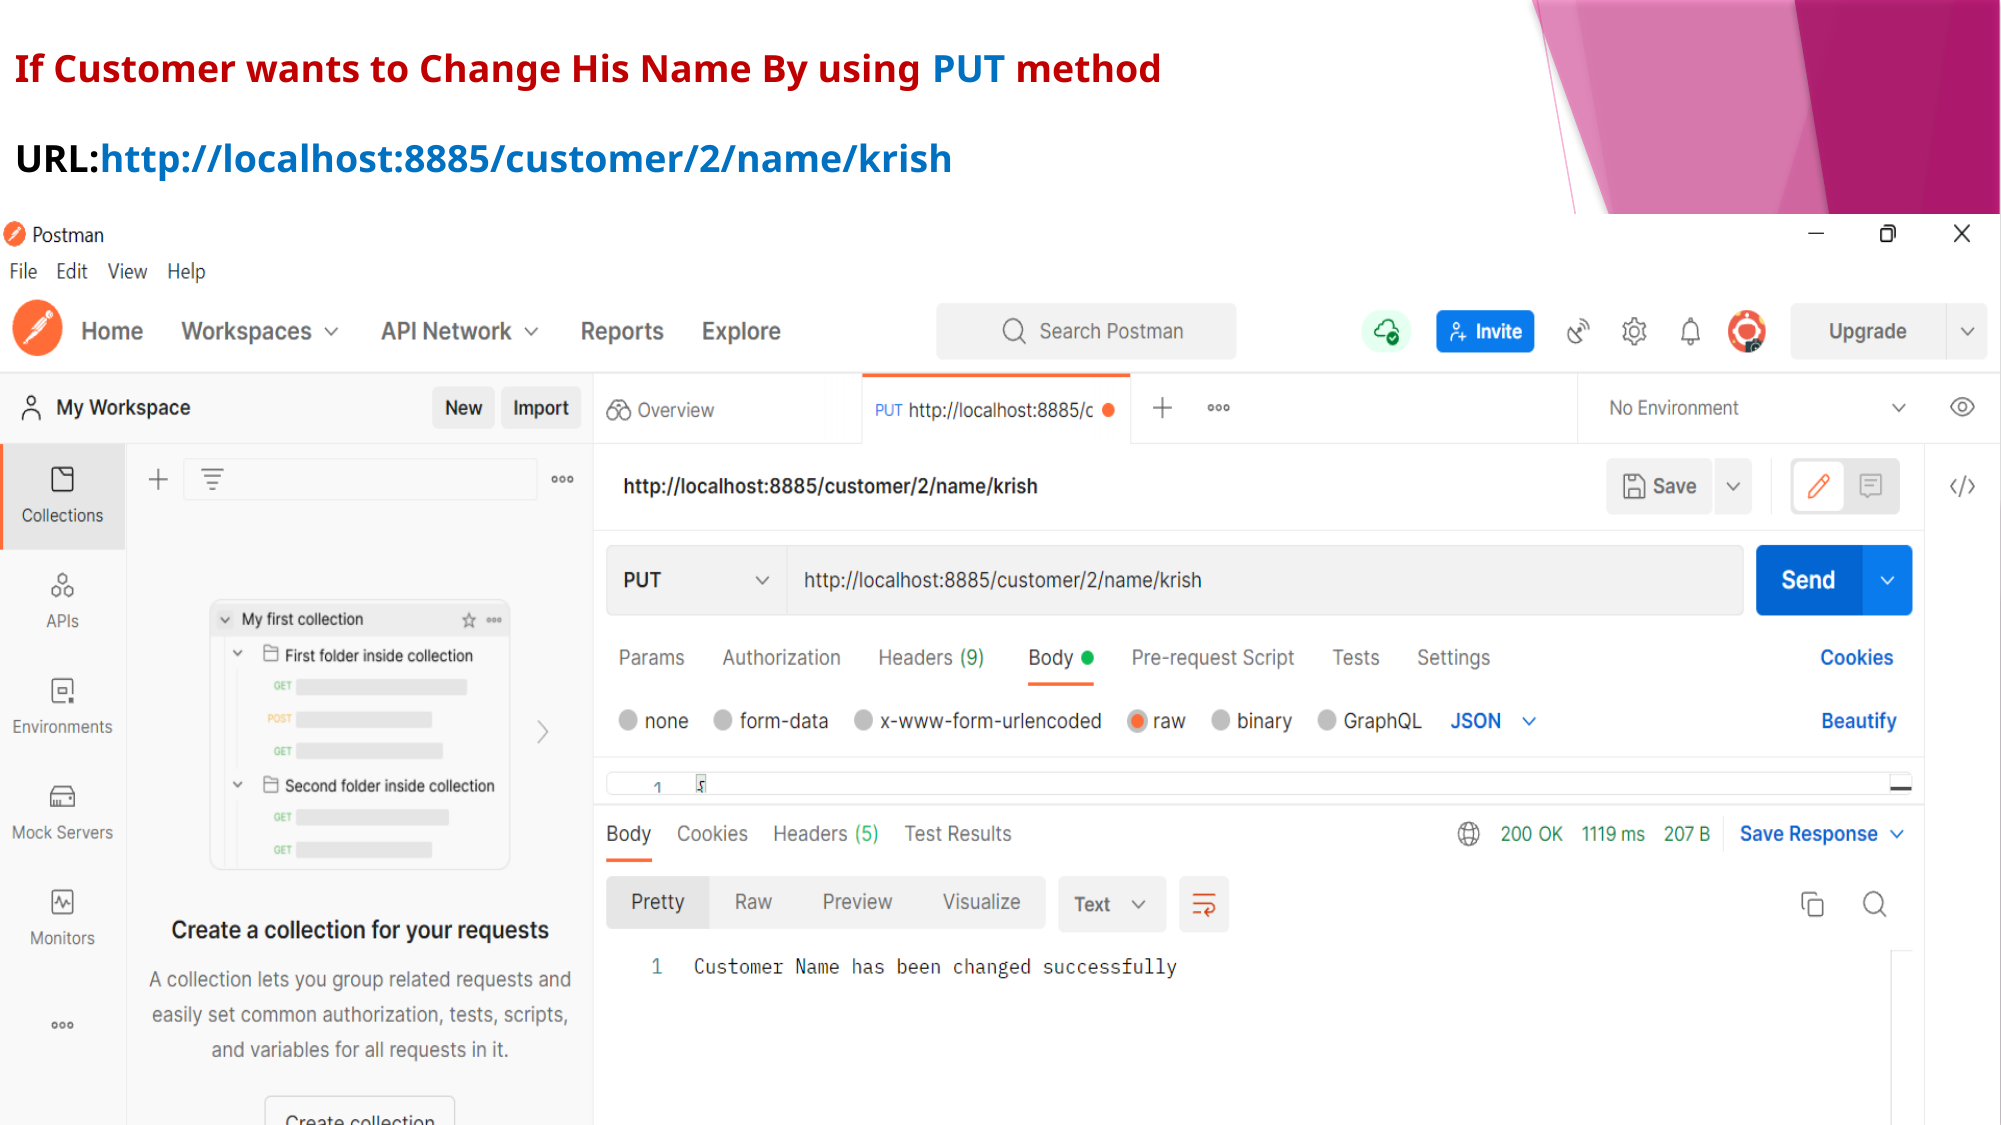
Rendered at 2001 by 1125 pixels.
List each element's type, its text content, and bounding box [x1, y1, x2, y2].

picture [0, 214, 2000, 1125]
text_box If Customer wants to Change His Name By using PUT method URL:http://localhost:8885/customer/2/name/krish [0, 37, 1884, 212]
